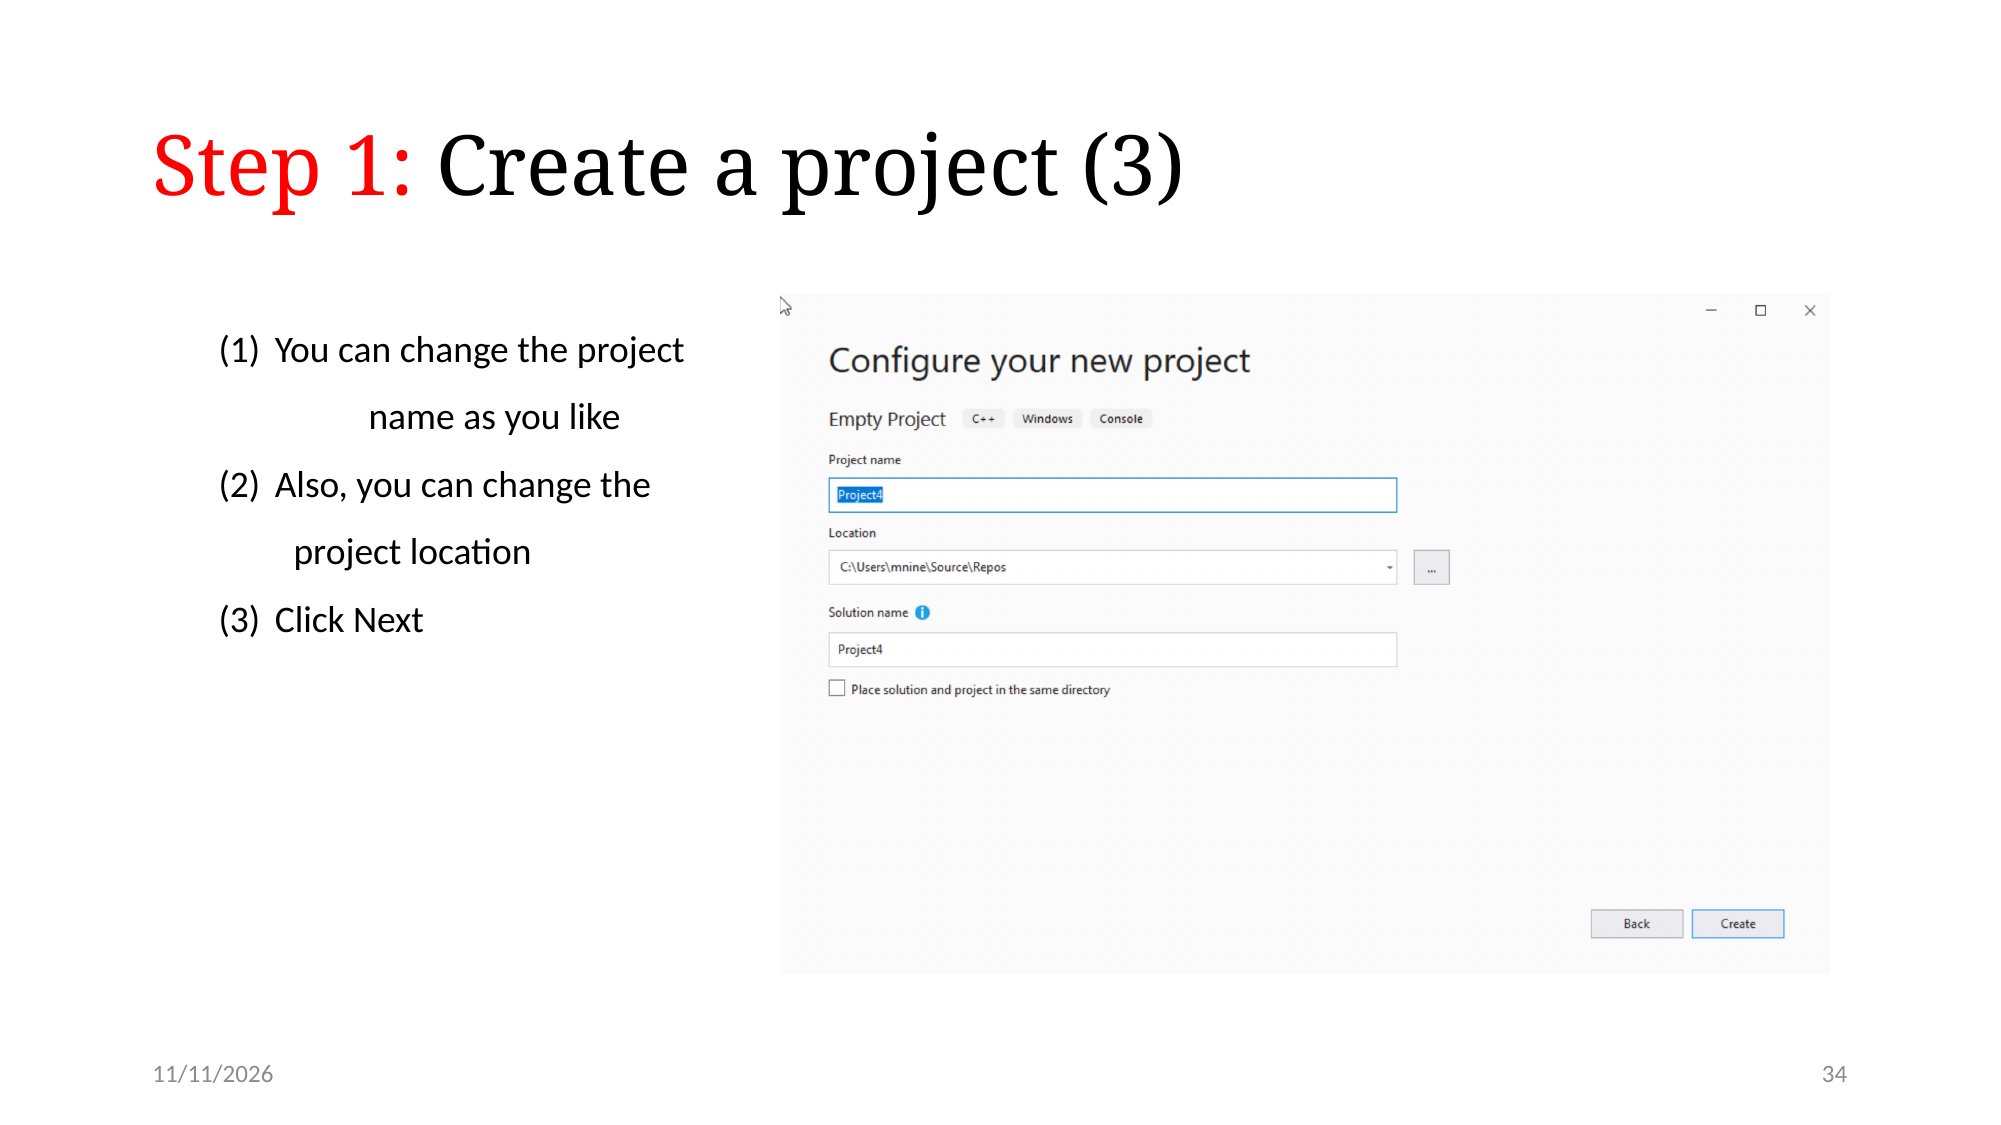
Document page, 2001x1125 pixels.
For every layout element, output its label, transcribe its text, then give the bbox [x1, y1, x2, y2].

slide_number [137, 1042, 588, 1103]
text_box You can change the project name as you like Also, you can change the project location Click Next [203, 294, 780, 783]
slide_number 34 [1412, 1042, 1863, 1103]
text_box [807, 545, 1037, 596]
title Step 1: Create a project (3) [137, 59, 1863, 278]
picture [780, 294, 1830, 974]
